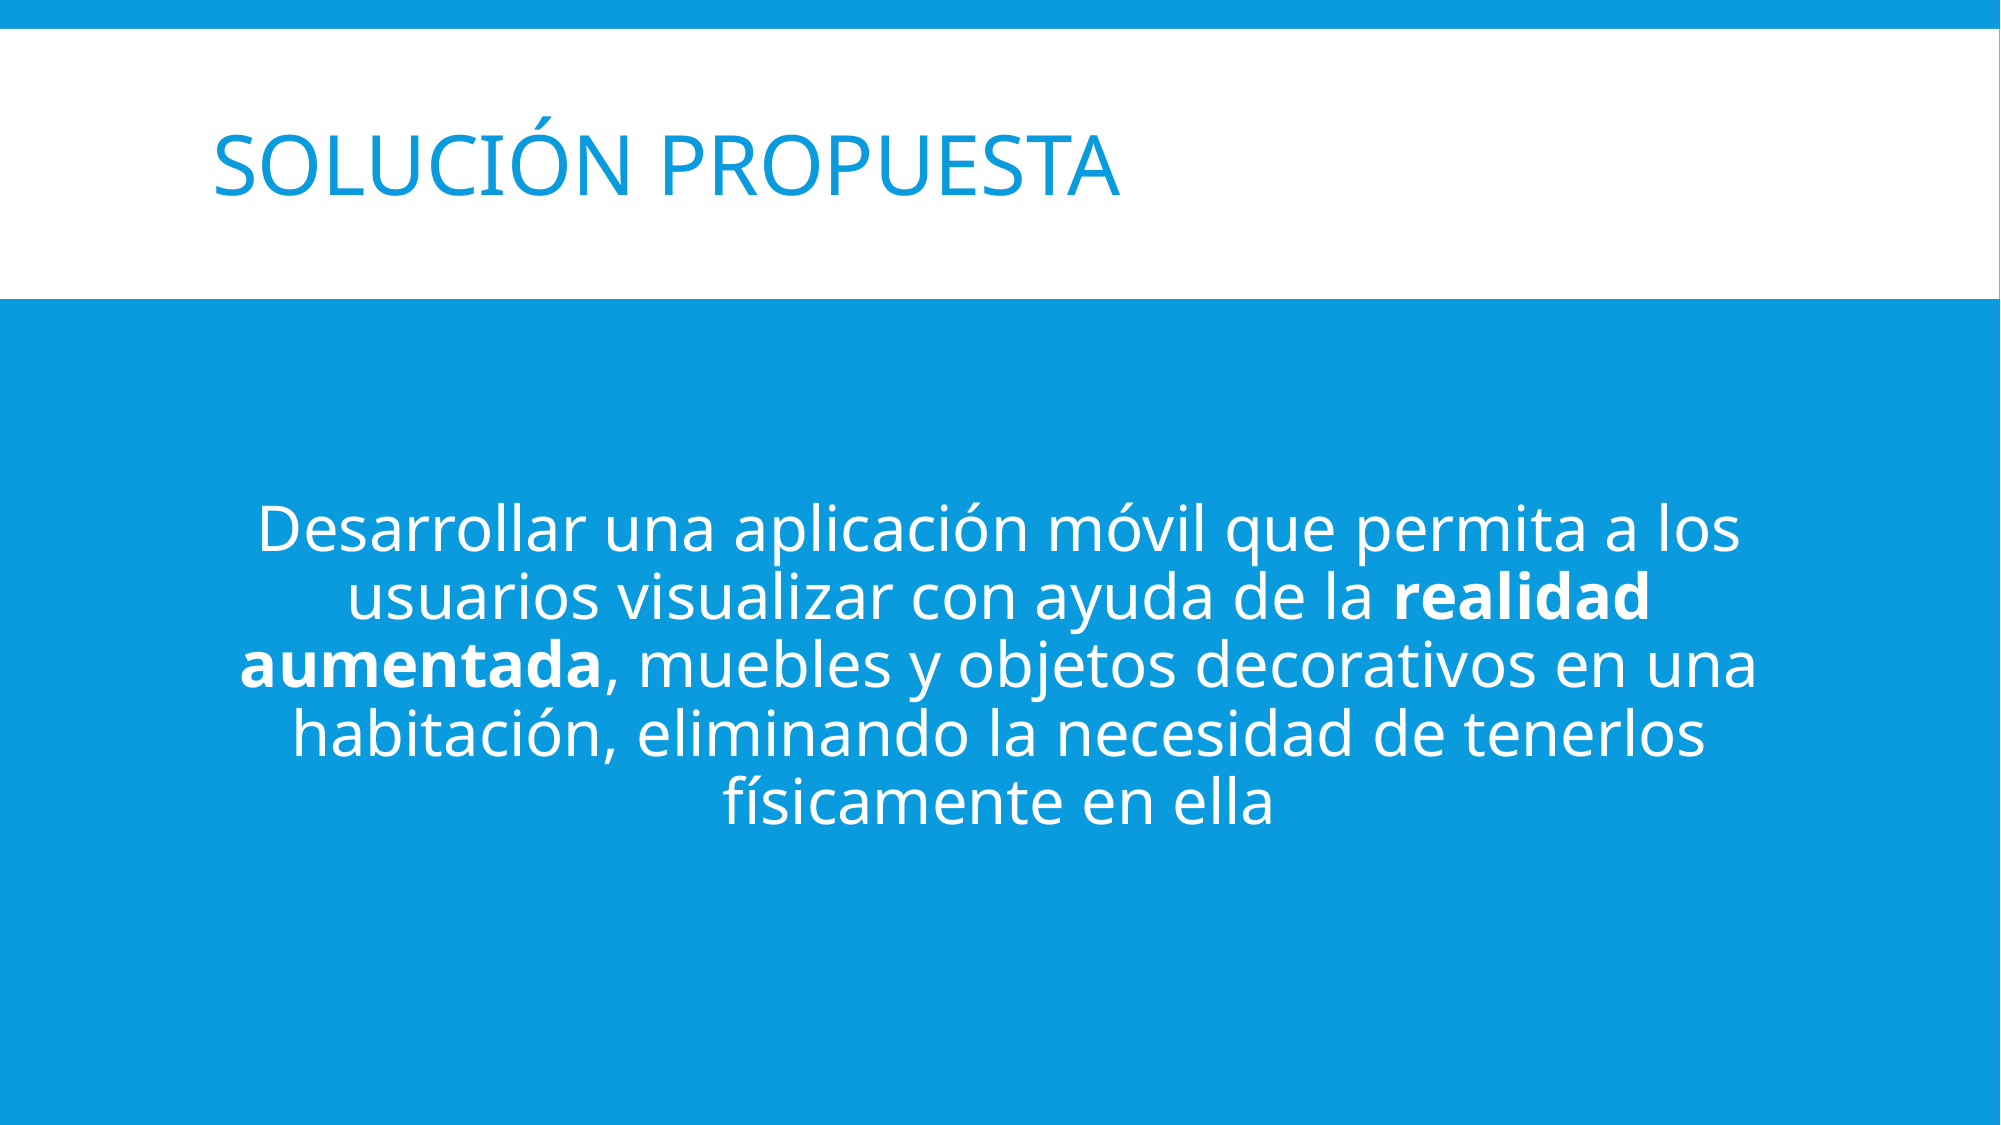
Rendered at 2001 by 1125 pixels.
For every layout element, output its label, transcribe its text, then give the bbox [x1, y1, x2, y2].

list Desarrollar una aplicación móvil que permita a los usuarios visualizar con ayuda de la realidad aumentada, muebles y objetos decorativos en una habitación, eliminando la necesidad de tenerlos físicamente en ella [197, 489, 1803, 848]
title SOLUCIÓN PROPUESTA [197, 46, 1803, 295]
